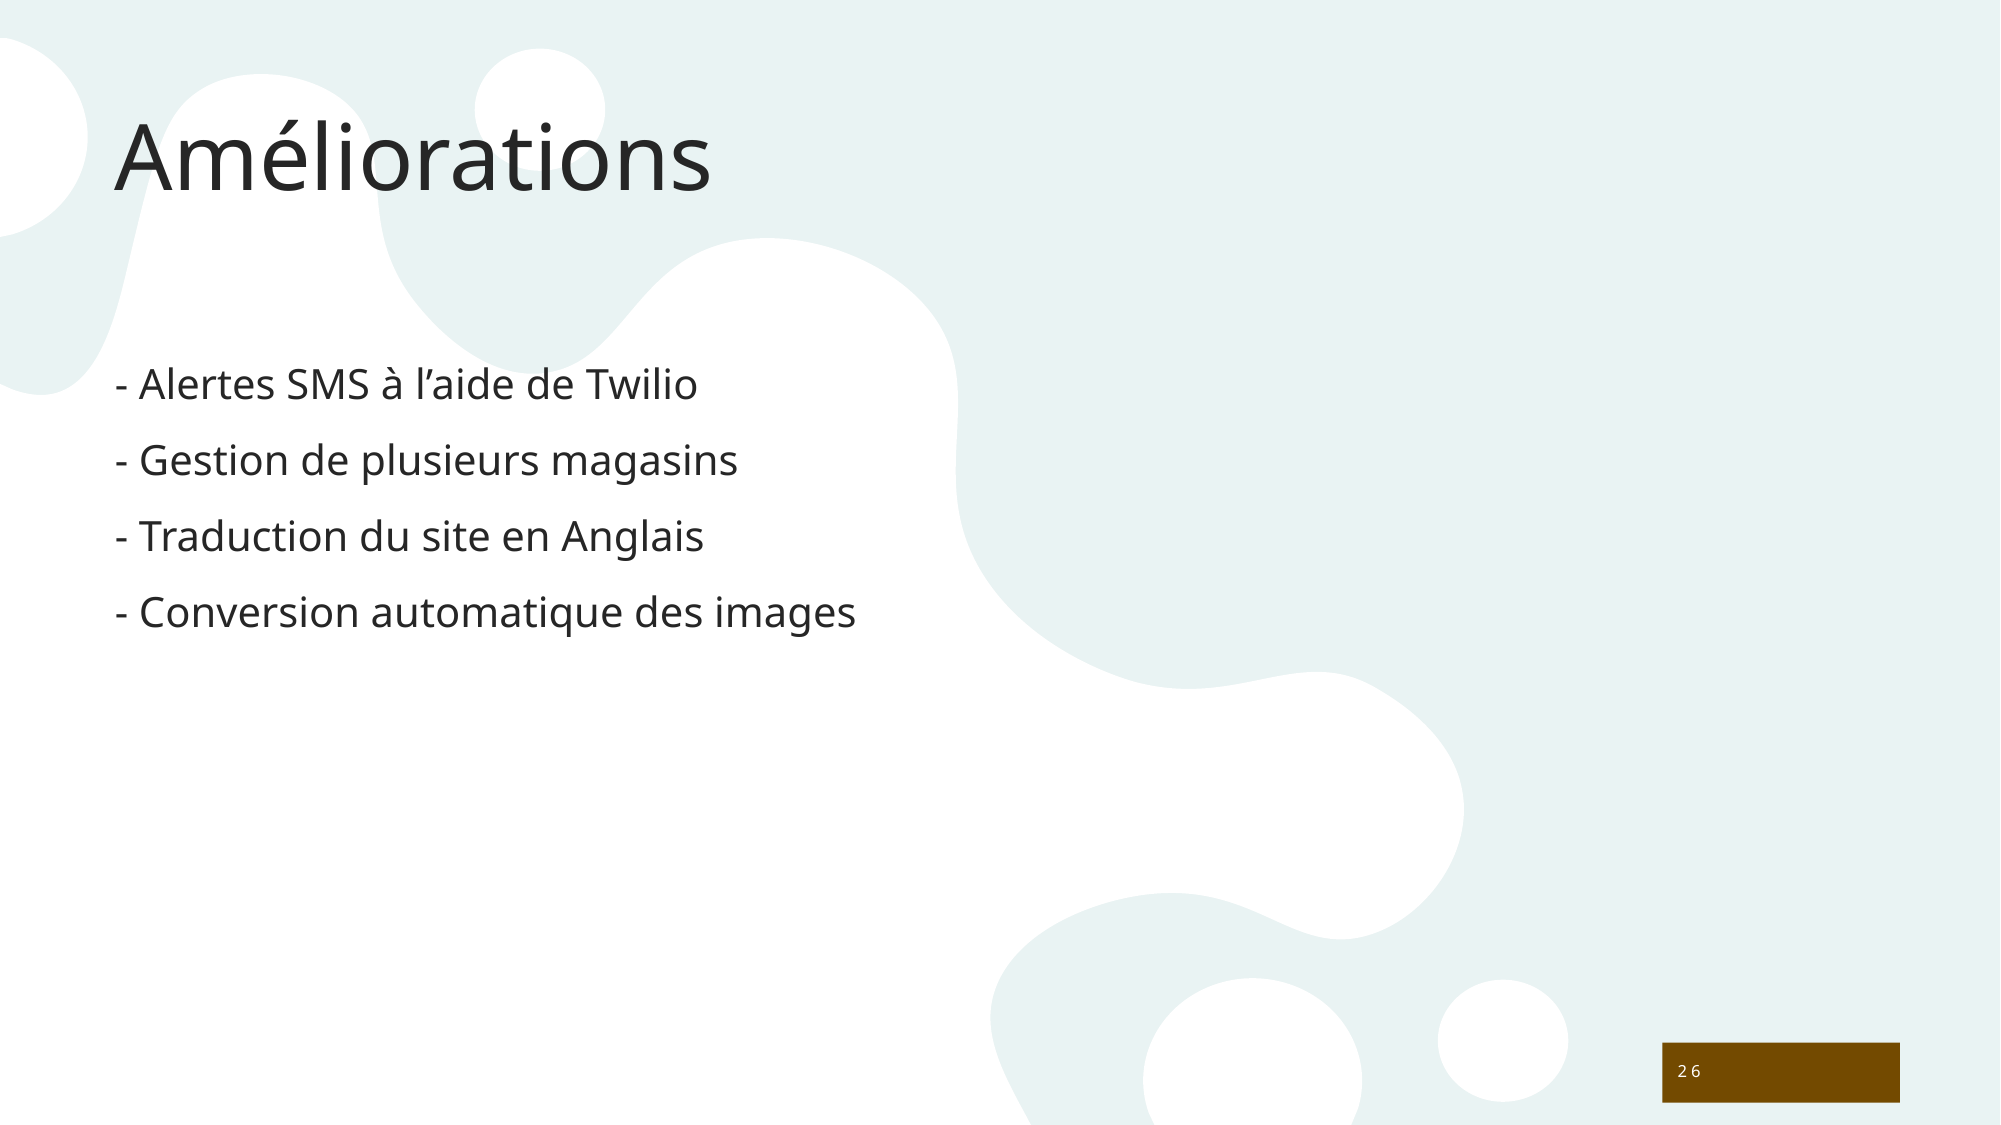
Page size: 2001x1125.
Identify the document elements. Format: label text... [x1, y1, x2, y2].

title Améliorations [99, 91, 1900, 309]
text_box 26 [1662, 1042, 1900, 1103]
list - Alertes SMS à l’aide de Twilio - Gestion de plusieurs magasins - Traduction du site en Anglais - Conversion automatique des images [99, 345, 1900, 1008]
